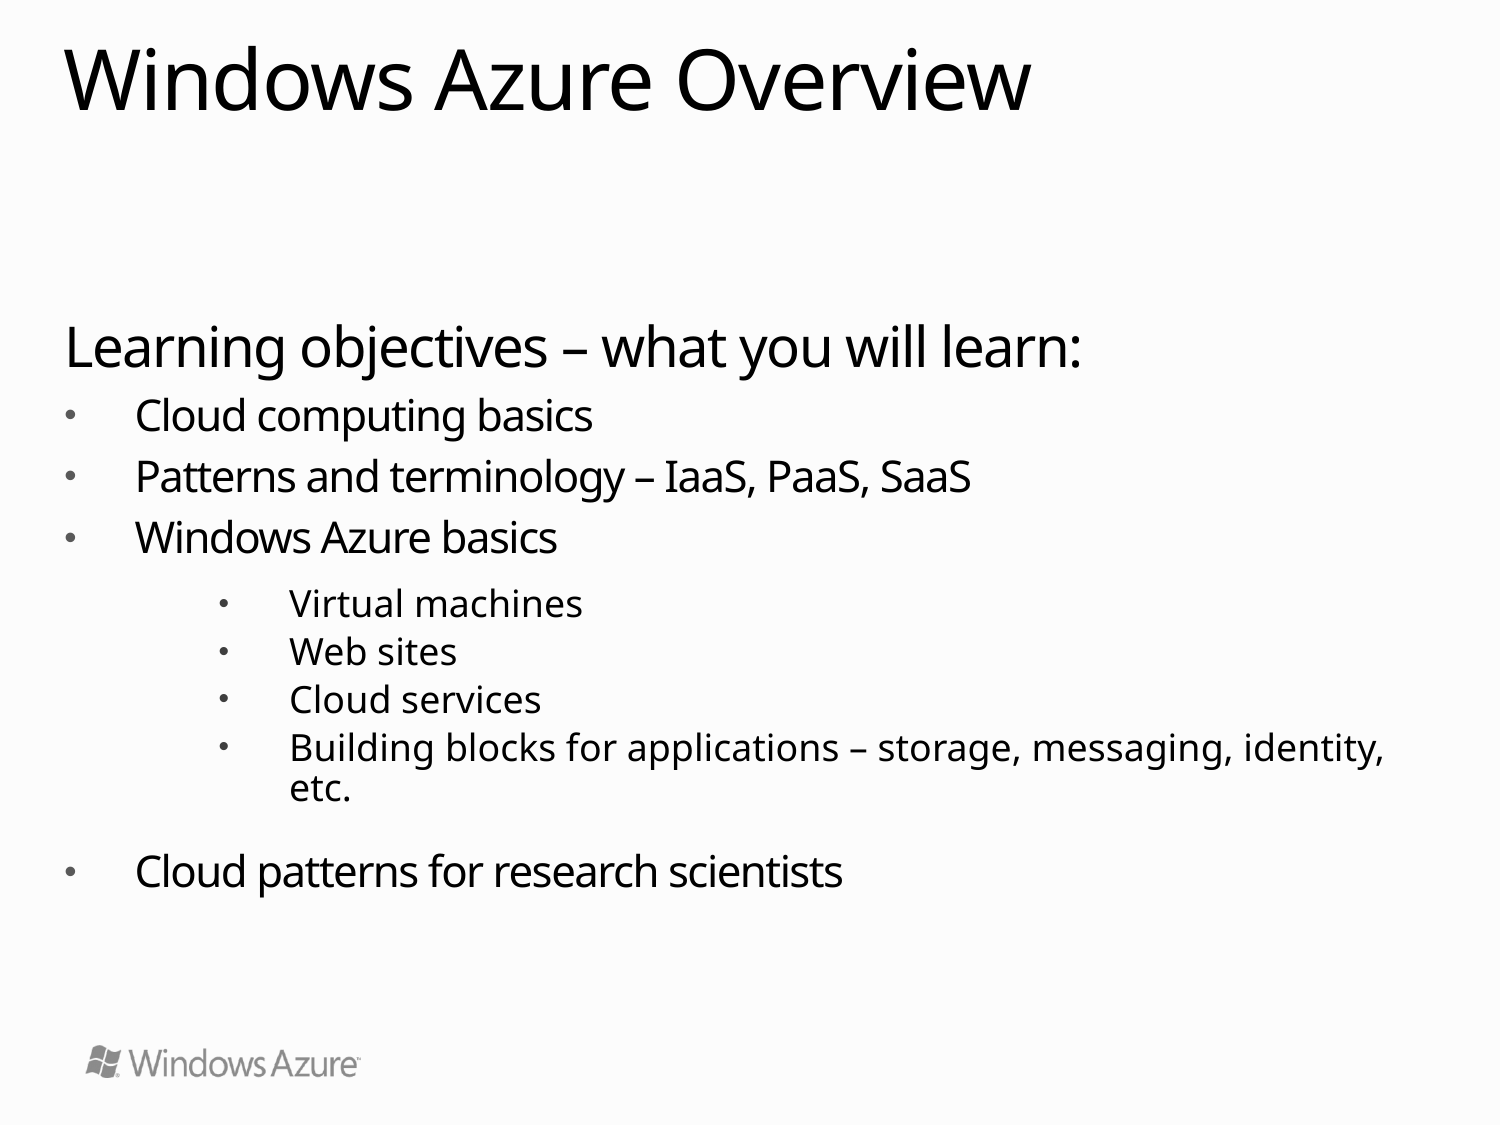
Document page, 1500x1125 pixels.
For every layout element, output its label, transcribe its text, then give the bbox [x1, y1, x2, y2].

title Windows Azure Overview [63, 37, 1436, 130]
list Learning objectives – what you will learn: Cloud computing basics Patterns and terminology – IaaS, PaaS, SaaS Windows Azure basics Virtual machines Web sites Cloud services Building blocks for applications – storage, messaging, identity, etc. Cloud patterns for research scientists [63, 318, 1436, 871]
